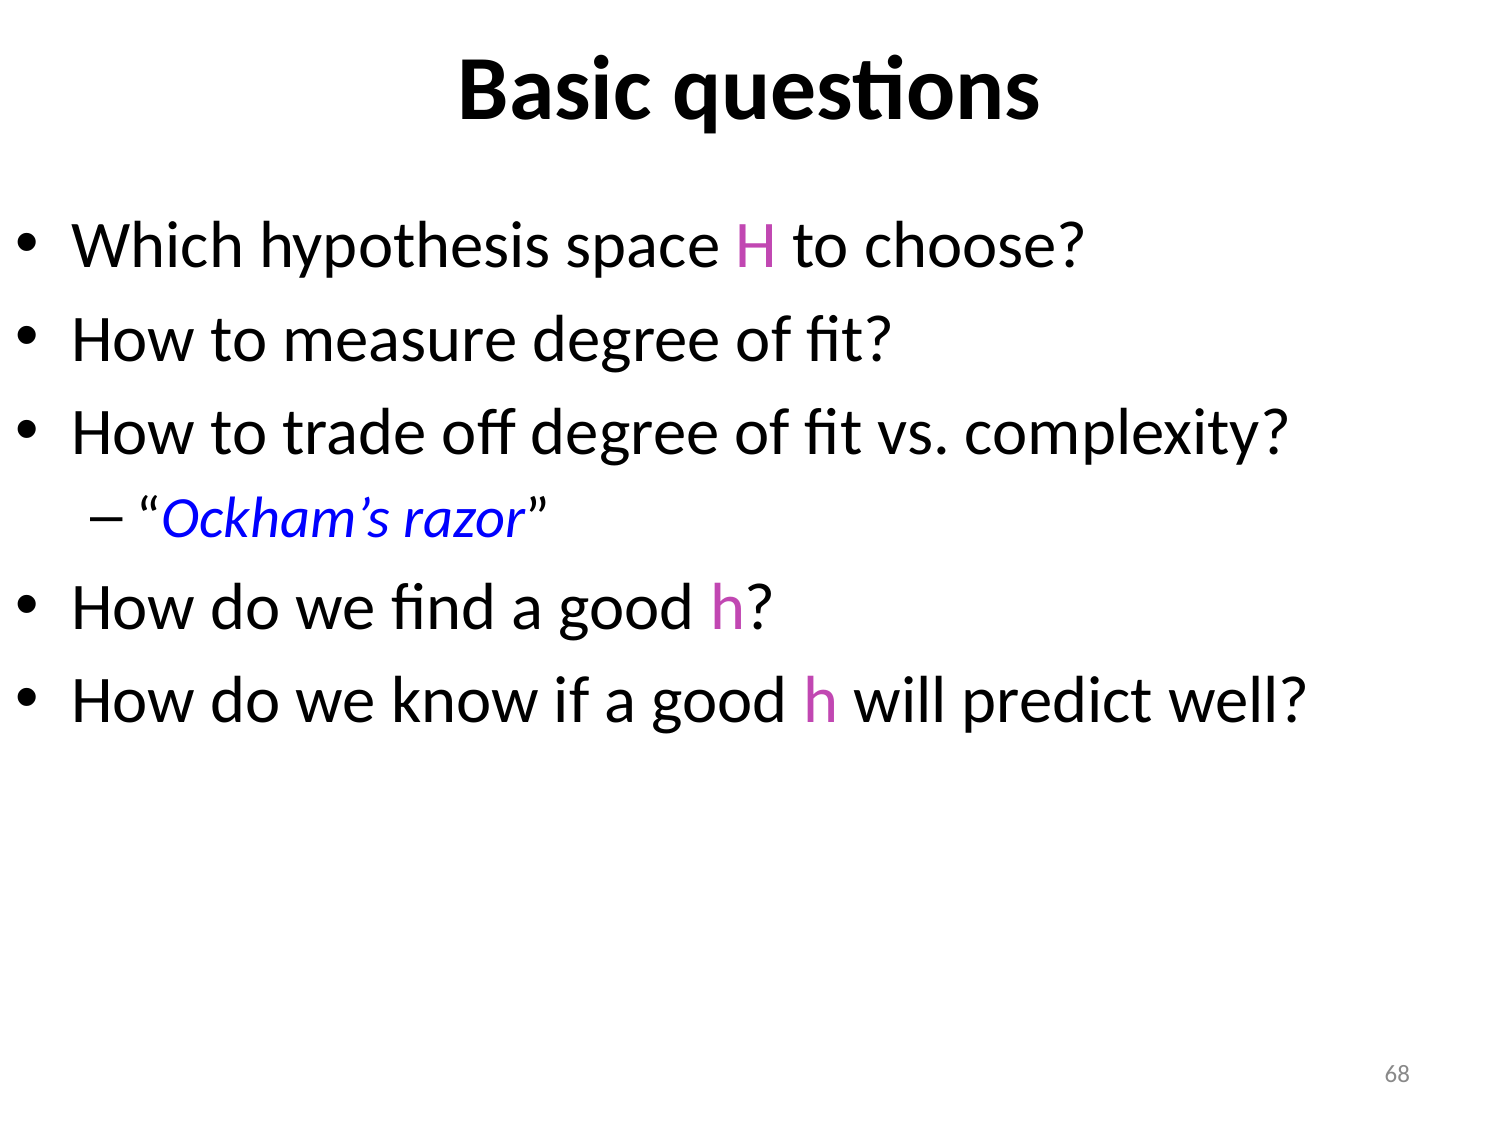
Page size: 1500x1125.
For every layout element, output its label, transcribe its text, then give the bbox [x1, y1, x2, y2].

title Basic questions [0, 0, 1500, 167]
slide_number 68 [1074, 1042, 1425, 1103]
list Which hypothesis space H to choose? How to measure degree of fit? How to trade off degree of fit vs. complexity? “Ockham’s razor” How do we find a good h? How do we know if a good h will predict well? [0, 193, 1500, 1006]
